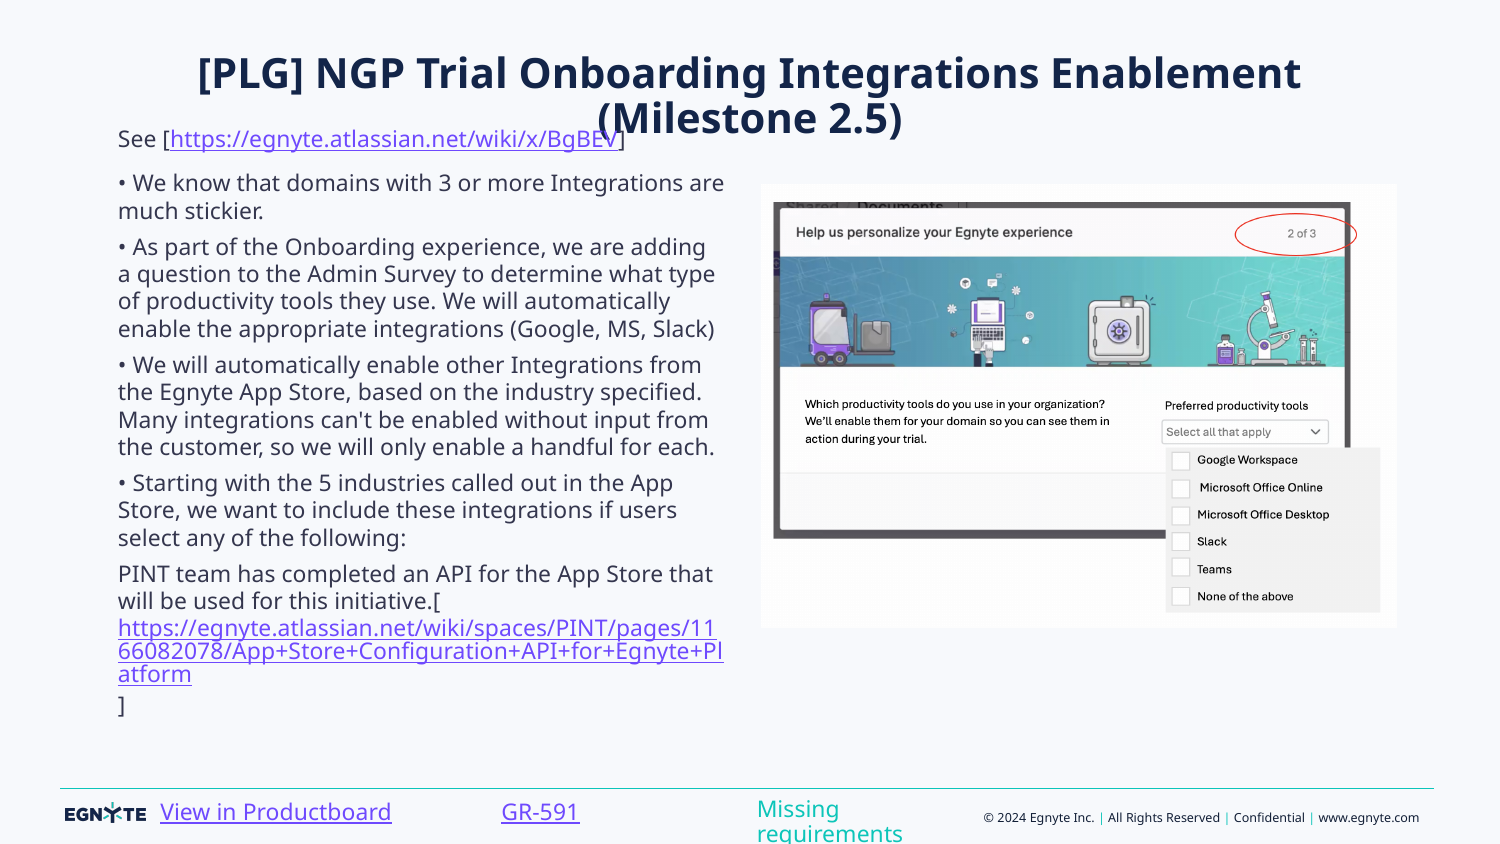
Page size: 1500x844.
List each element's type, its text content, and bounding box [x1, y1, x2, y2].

title [PLG] NGP Trial Onboarding Integrations Enablement (Milestone 2.5) [103, 44, 1397, 106]
picture [761, 119, 1397, 693]
list GR-591 [486, 790, 741, 835]
picture [65, 802, 145, 823]
list See [https://egnyte.atlassian.net/wiki/x/BgBEV] • We know that domains with 3 or more Integrations are much stickier. • As part of the Onboarding experience, we are adding a question to the Admin Survey to determine what type of productivity tools they use. We will automatically enable the appropriate integrations (Google, MS, Slack) • We will automatically enable other Integrations from the Egnyte App Store, based on the industry specified. Many integrations can't be enabled without input from the customer, so we will only enable a handful for each. • Starting with the 5 industries called out in the App Store, we want to include these integrations if users select any of the following: PINT team has completed an API for the App Store that will be used for this initiative.[https://egnyte.atlassian.net/wiki/spaces/PINT/pages/1166082078/App+Store+Configuration+API+for+Egnyte+Platform] [103, 117, 741, 693]
list View in Productboard [145, 790, 486, 835]
list Missing requirements [742, 790, 997, 835]
